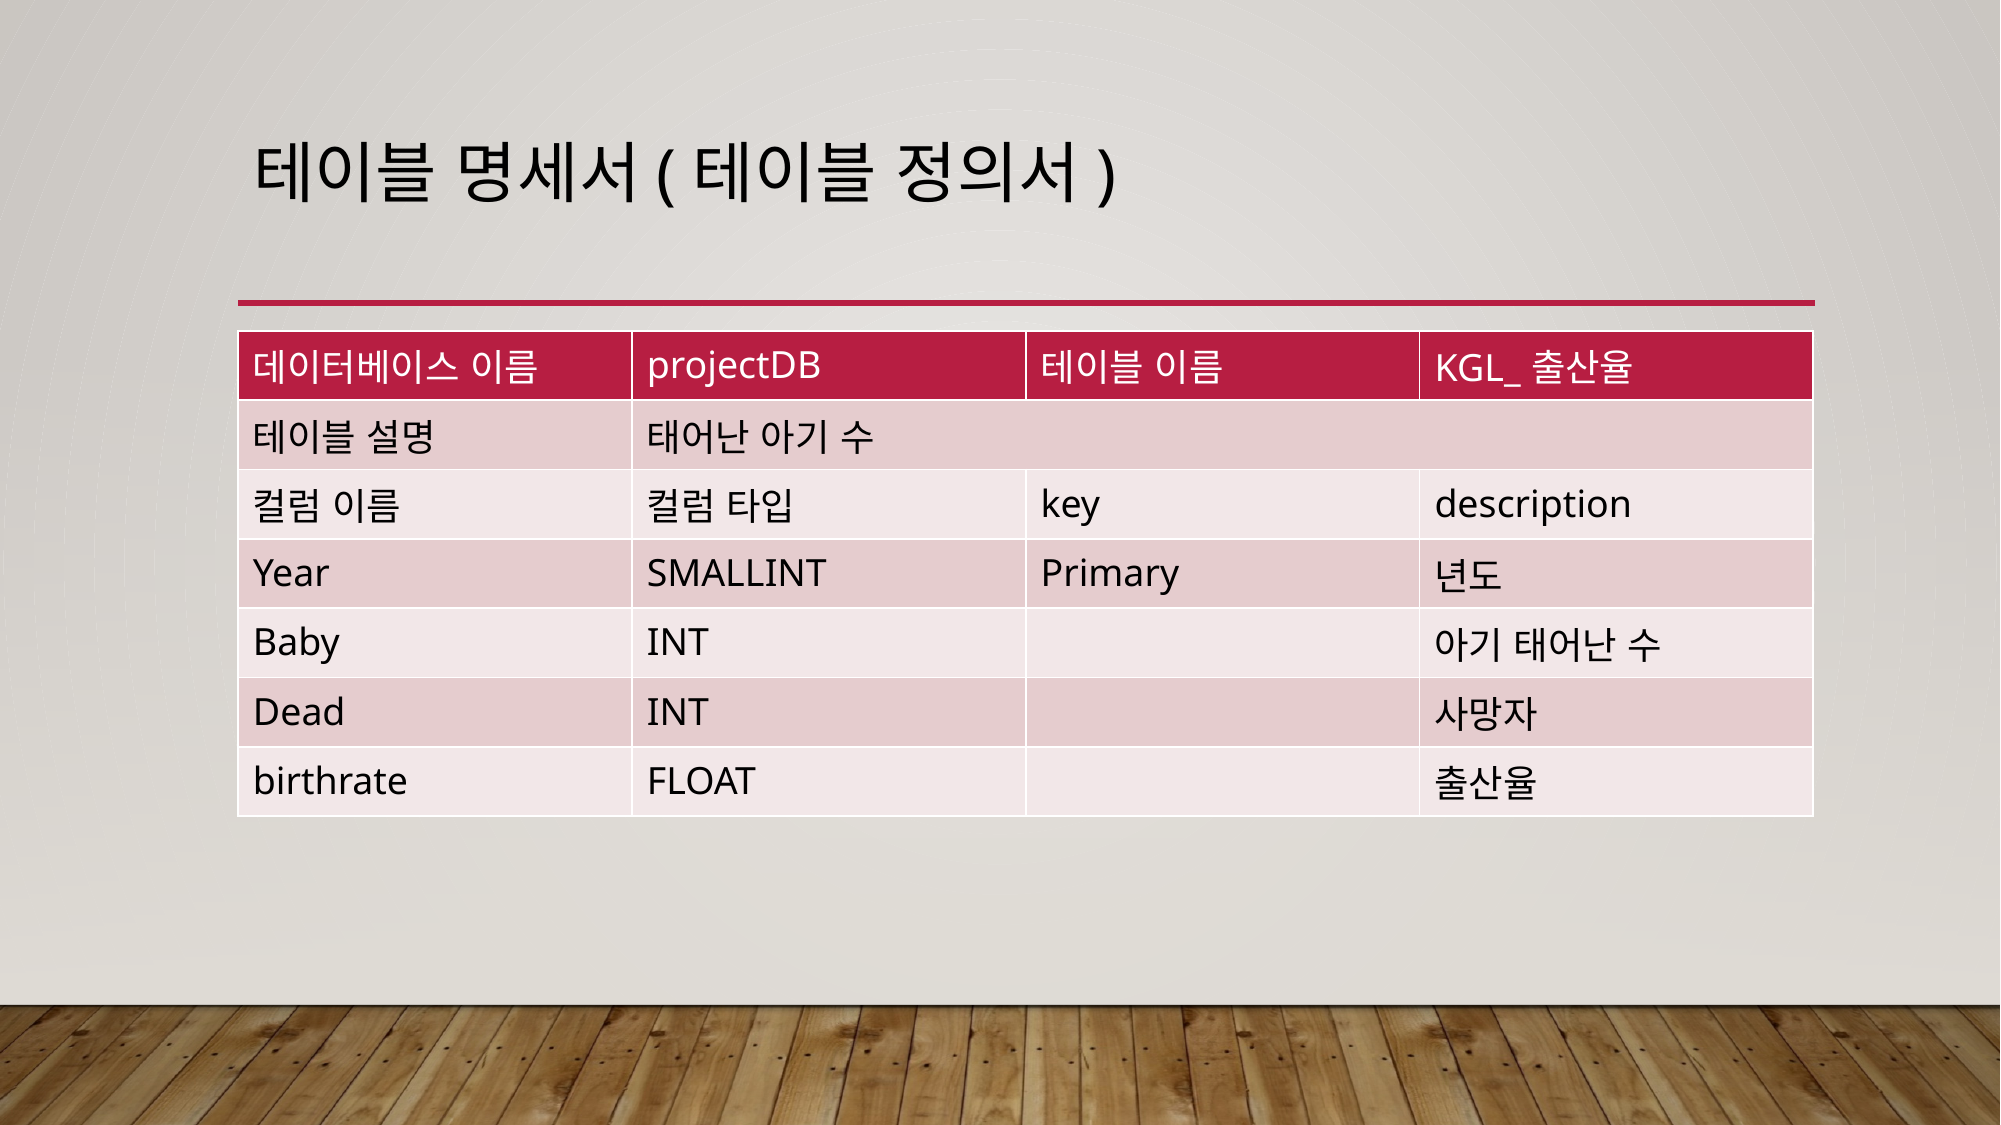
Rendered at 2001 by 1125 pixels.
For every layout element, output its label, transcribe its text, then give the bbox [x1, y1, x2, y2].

table_cell 년도 [1420, 540, 1812, 607]
title 테이블 명세서(테이블 정의서) [238, 131, 1814, 305]
table_cell [1027, 678, 1419, 746]
table_cell 컬럼 타입 [633, 470, 1025, 538]
table_header 데이터베이스 이름 [239, 332, 631, 399]
picture [0, 1005, 2000, 1125]
table_cell 출산율 [1420, 748, 1812, 815]
table_cell Primary [1027, 540, 1419, 607]
table_header projectDB [633, 332, 1025, 399]
table_cell Year [239, 540, 631, 607]
table_cell 태어난 아기 수 [633, 401, 1812, 469]
table_cell 컬럼 이름 [239, 470, 631, 538]
table_cell 아기 태어난 수 [1420, 609, 1812, 677]
table_cell 테이블 설명 [239, 401, 631, 469]
table_cell SMALLINT [633, 540, 1025, 607]
table_cell Dead [239, 678, 631, 746]
table_cell [1027, 748, 1419, 815]
table_header KGL_출산율 [1420, 332, 1812, 399]
table_cell FLOAT [633, 748, 1025, 815]
table_cell birthrate [239, 748, 631, 815]
table_cell [1027, 609, 1419, 677]
table_cell INT [633, 678, 1025, 746]
table_cell key [1027, 470, 1419, 538]
table_cell 사망자 [1420, 678, 1812, 746]
table_cell INT [633, 609, 1025, 677]
table_cell Baby [239, 609, 631, 677]
table_header 테이블 이름 [1027, 332, 1419, 399]
table_cell description [1420, 470, 1812, 538]
